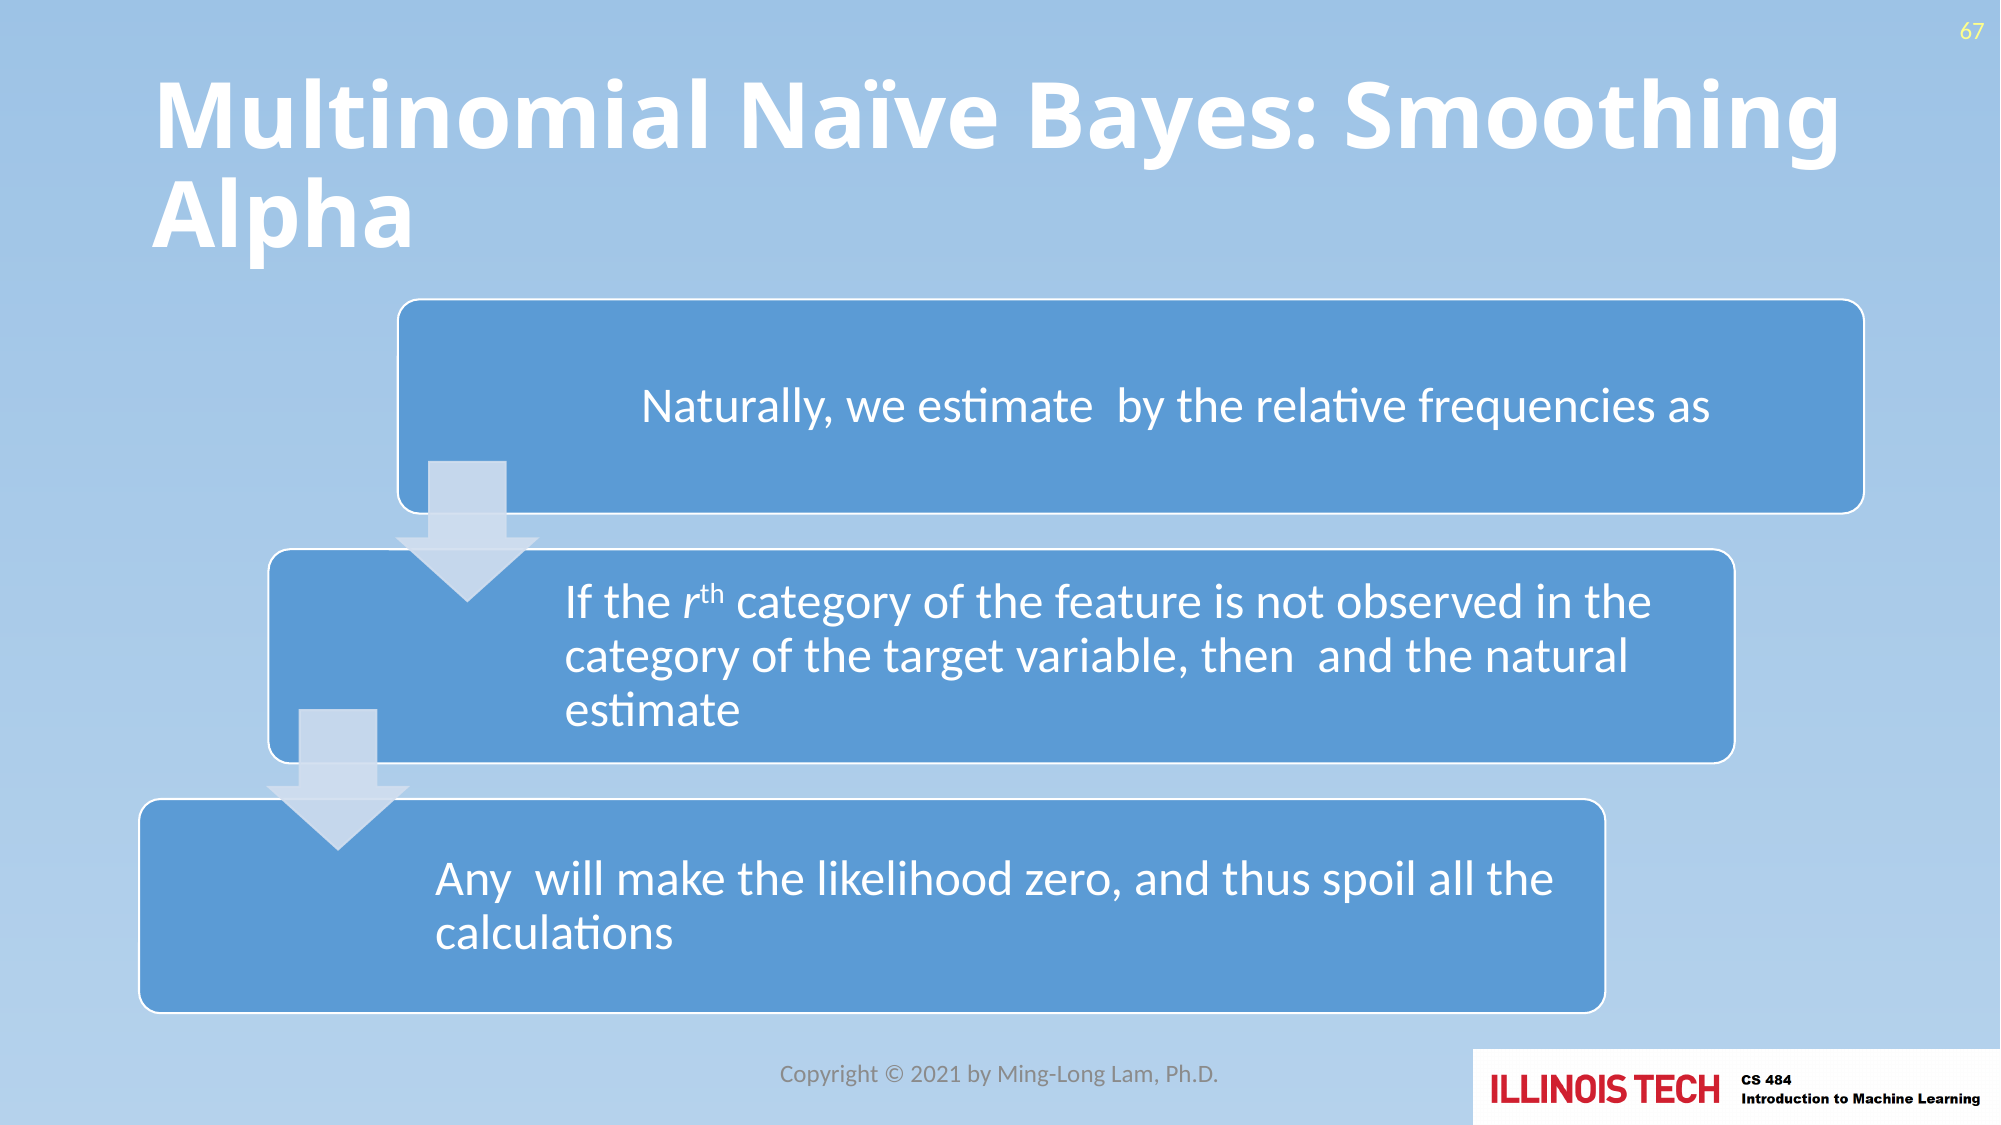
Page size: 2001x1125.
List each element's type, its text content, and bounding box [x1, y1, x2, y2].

title Multinomial Naïve Bayes: Smoothing Alpha [137, 59, 1863, 278]
slide_number 67 [1550, 0, 2000, 60]
picture [1473, 1049, 2000, 1125]
footer Copyright © 2021 by Ming-Long Lam, Ph.D. [662, 1042, 1338, 1103]
